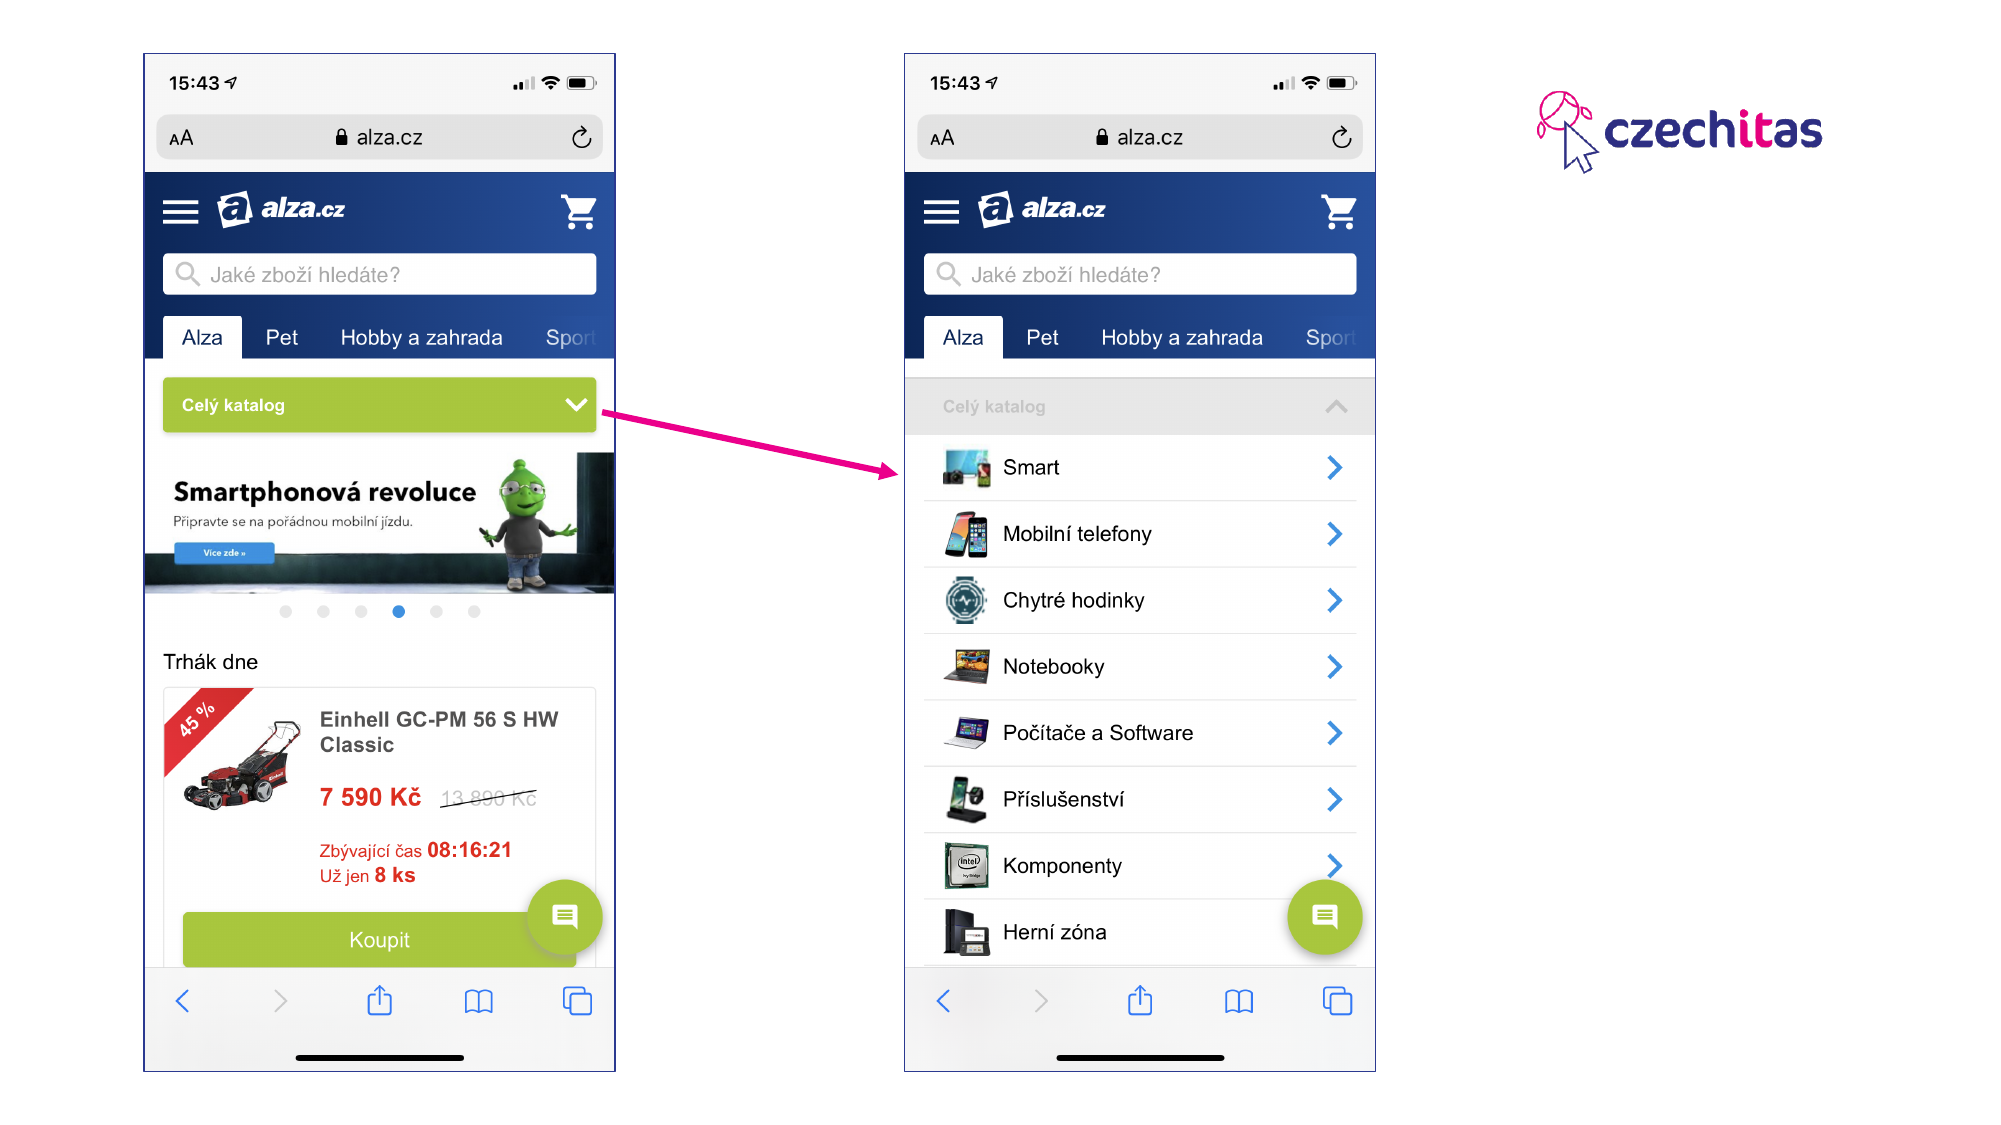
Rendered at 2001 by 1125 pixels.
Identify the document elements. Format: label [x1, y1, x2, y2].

picture [0, 0, 2001, 1125]
text_box [601, 411, 899, 476]
